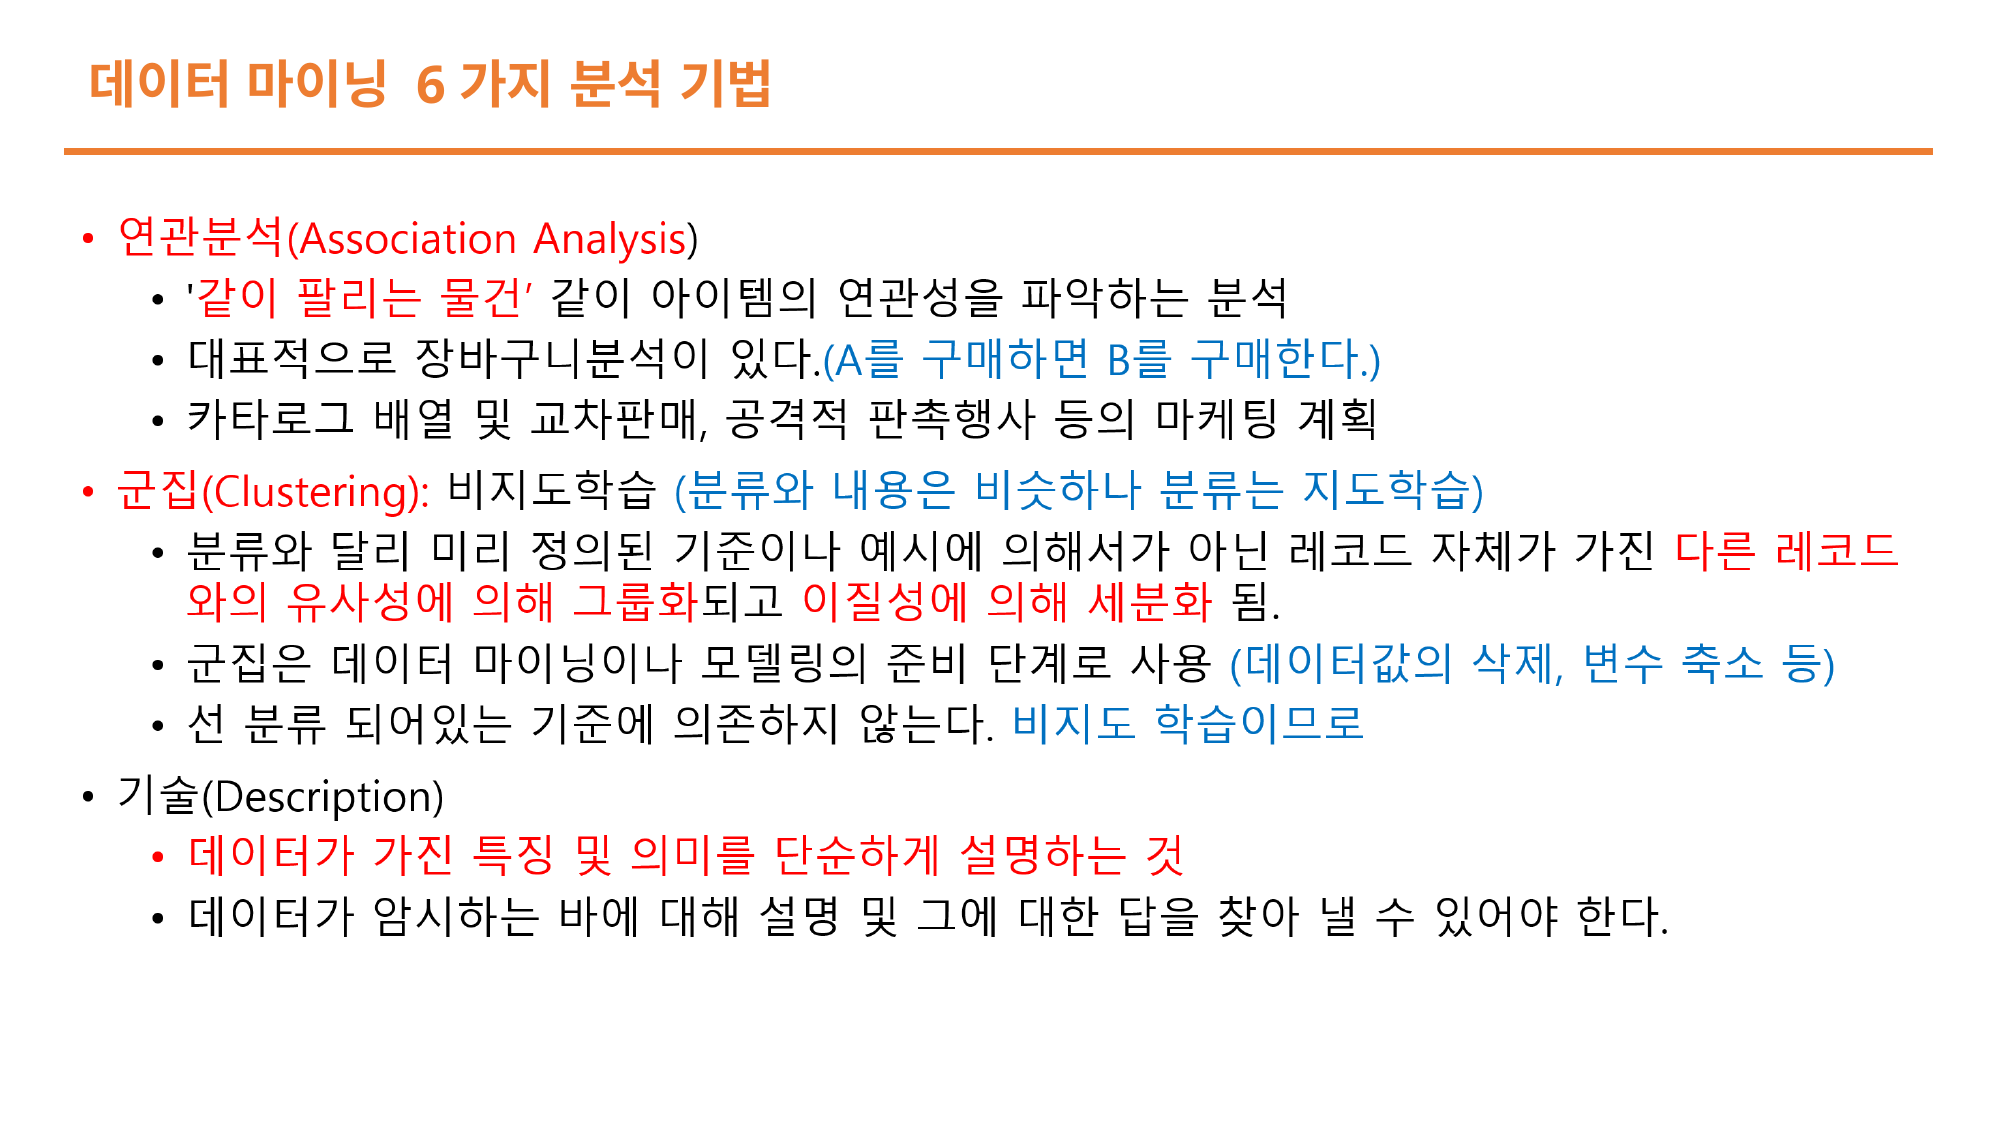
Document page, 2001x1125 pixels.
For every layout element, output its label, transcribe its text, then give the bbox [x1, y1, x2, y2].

picture [74, 209, 1903, 974]
text_box 데이터 마이닝 6가지 분석 기법 [74, 43, 1314, 122]
